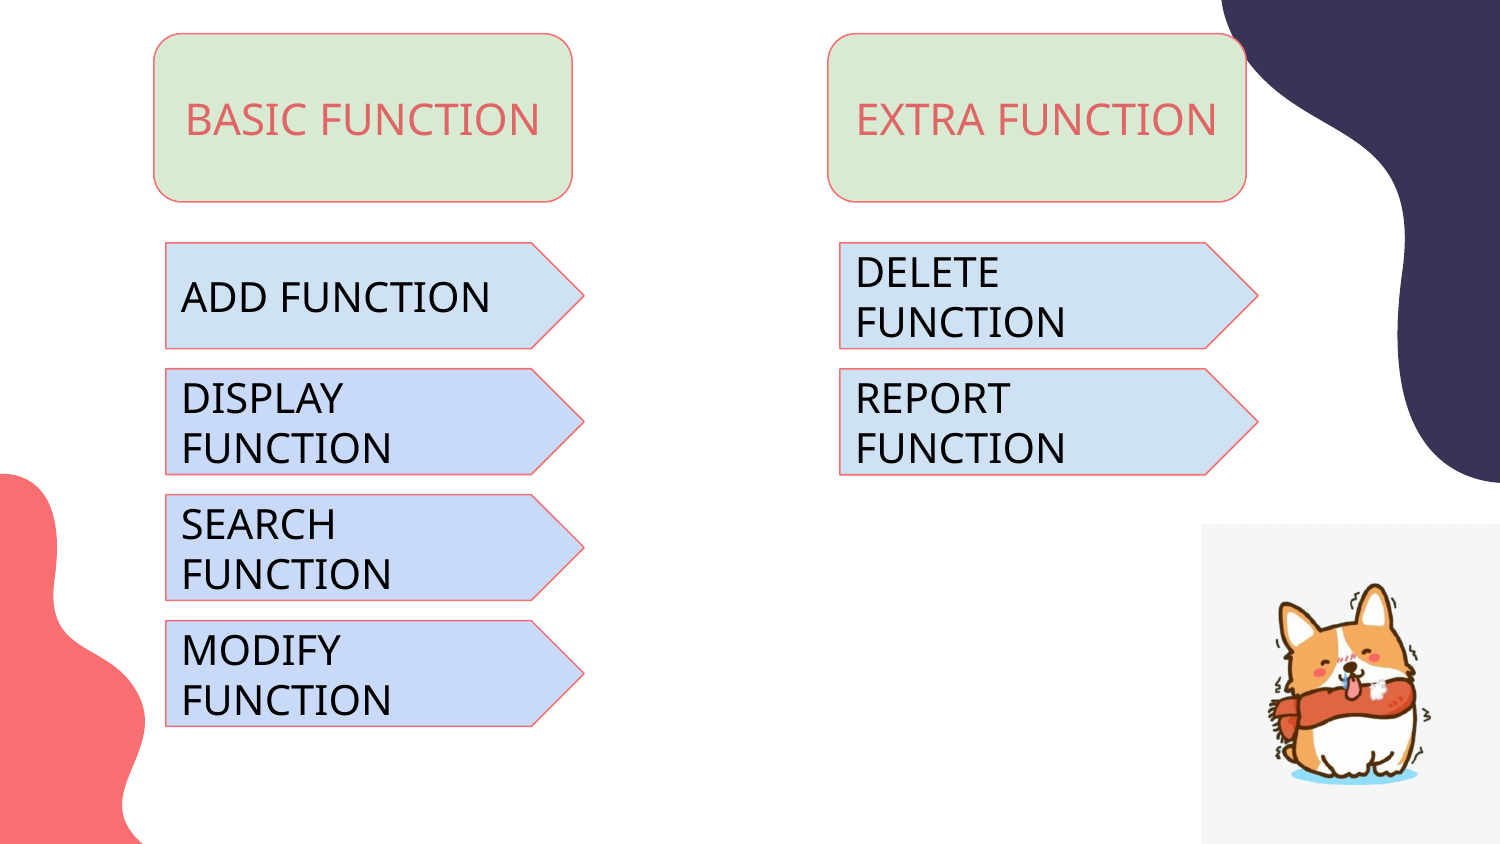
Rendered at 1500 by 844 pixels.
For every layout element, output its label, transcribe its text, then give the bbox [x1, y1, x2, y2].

text_box DELETE FUNCTION [839, 242, 1259, 349]
text_box ADD FUNCTION [165, 242, 585, 349]
text_box REPORT FUNCTION [839, 368, 1259, 475]
text_box SEARCH FUNCTION [165, 494, 585, 601]
text_box MODIFY FUNCTION [165, 620, 585, 727]
picture [1200, 524, 1500, 844]
text_box DISPLAY FUNCTION [165, 368, 585, 475]
text_box BASIC FUNCTION [153, 33, 573, 202]
text_box EXTRA FUNCTION [827, 33, 1247, 202]
